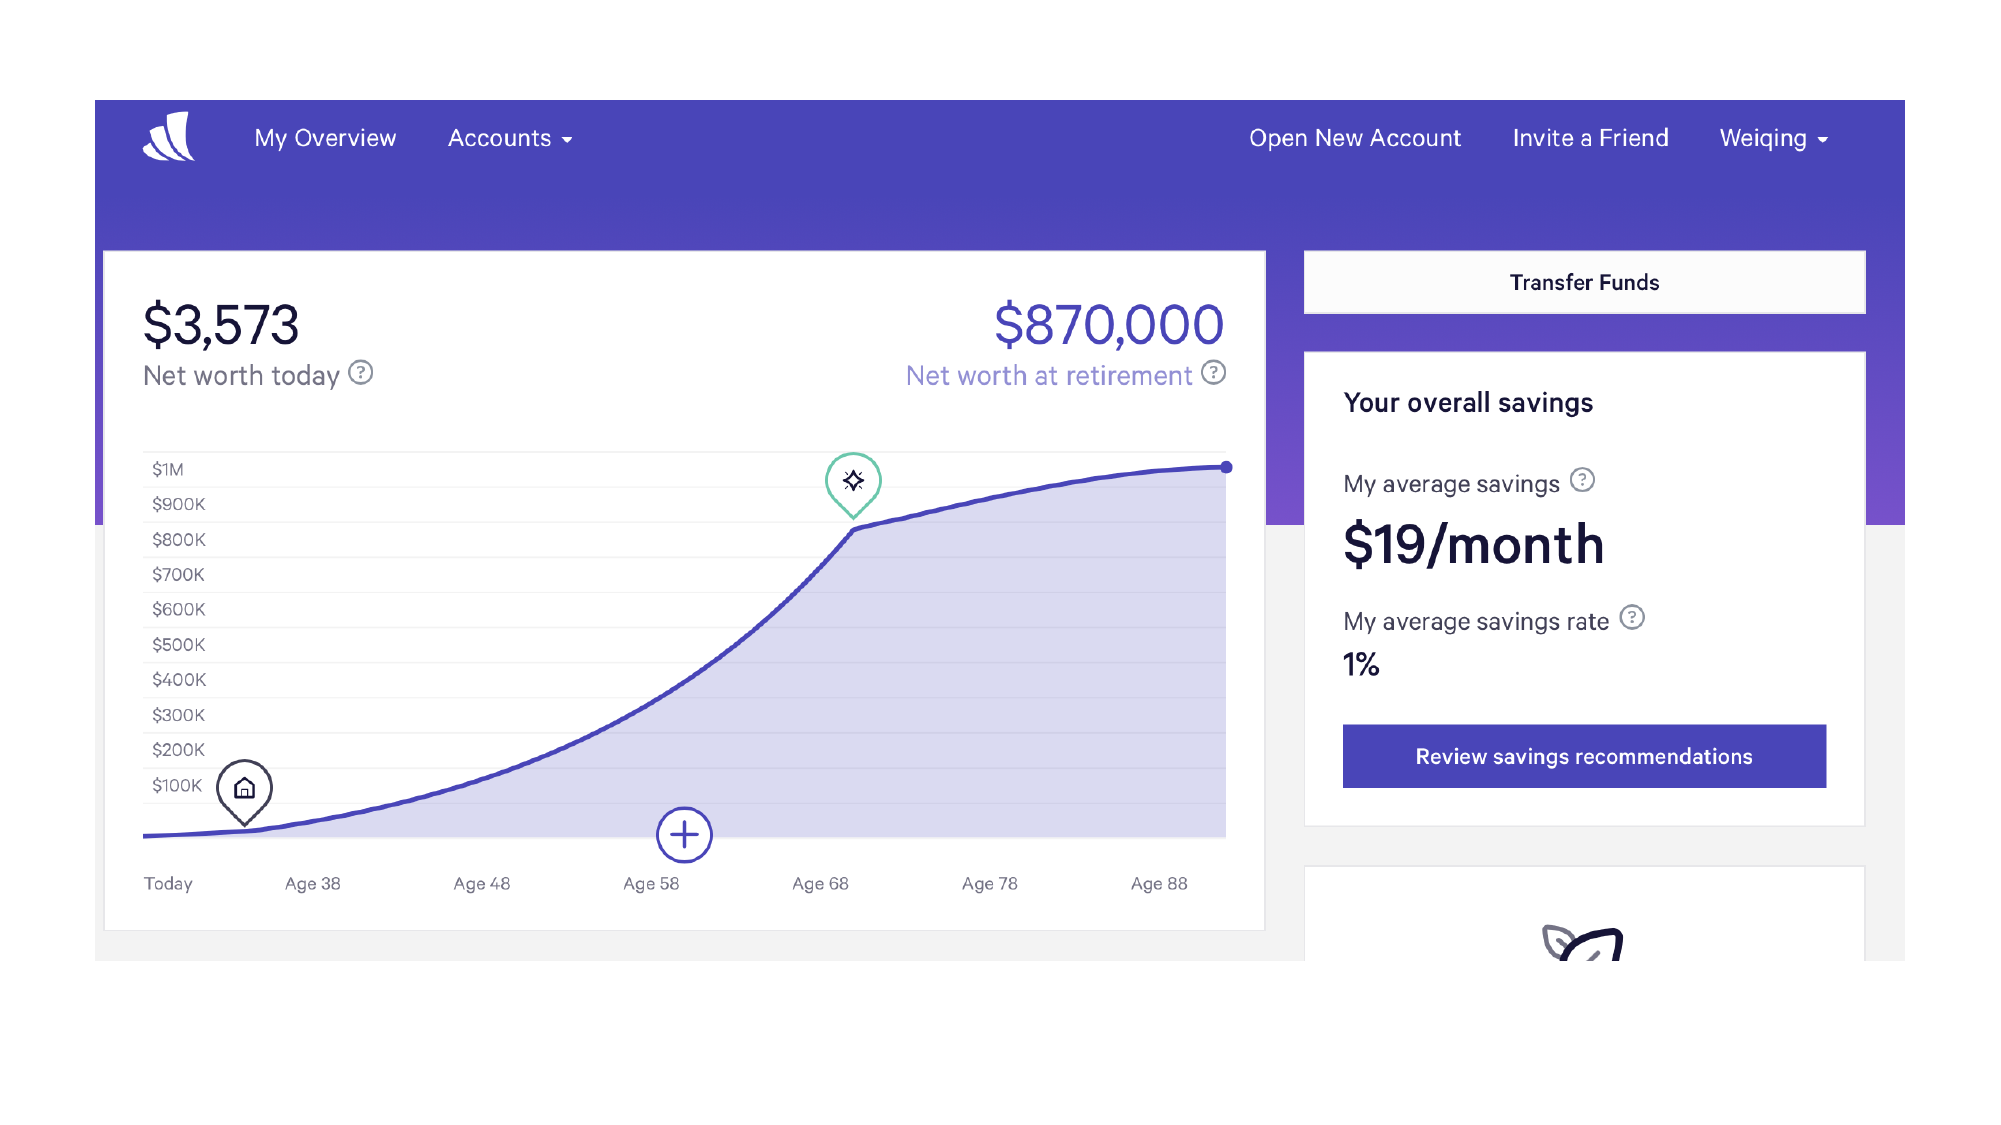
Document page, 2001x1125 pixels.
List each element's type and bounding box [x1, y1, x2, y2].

picture [95, 100, 1905, 961]
